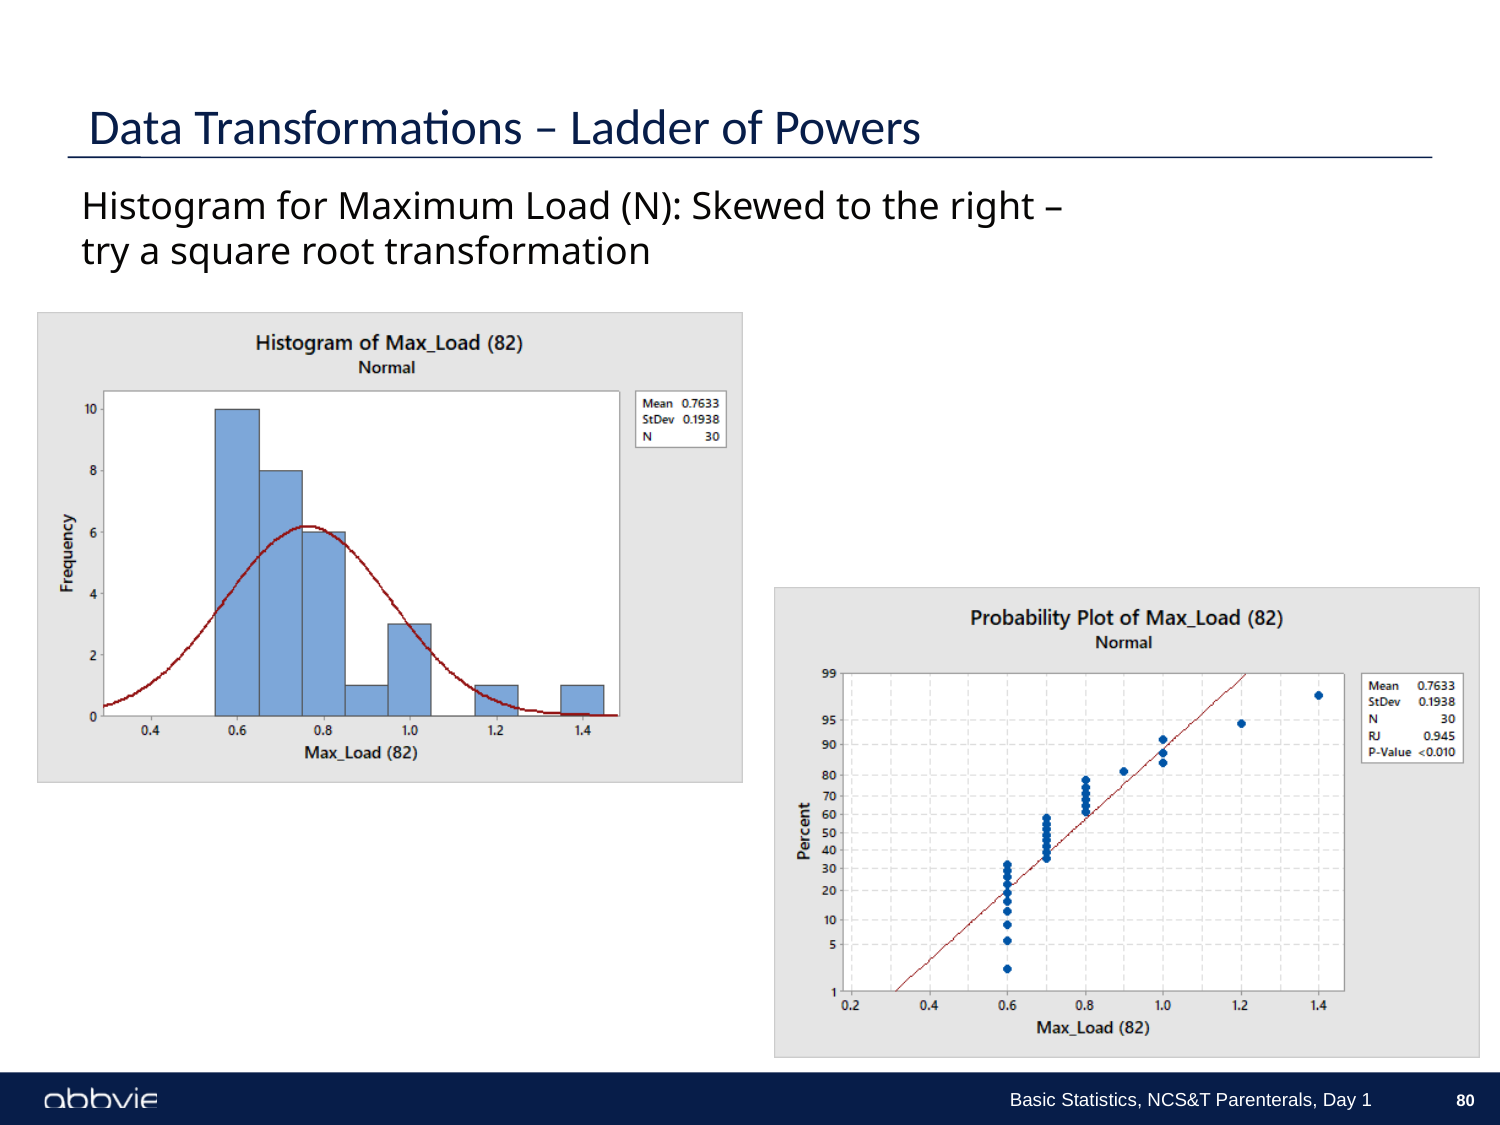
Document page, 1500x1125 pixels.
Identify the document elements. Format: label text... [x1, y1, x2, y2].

title Data Transformations – Ladder of Powers [62, 62, 1416, 163]
footer Basic Statistics, NCS&T Parenterals, Day 1 [487, 1083, 1387, 1114]
picture [37, 312, 743, 783]
slide_number 80 [1391, 1087, 1475, 1112]
picture [774, 587, 1481, 1058]
text_box Histogram for Maximum Load (N): Skewed to the right – try a square root transformation [66, 174, 1088, 280]
